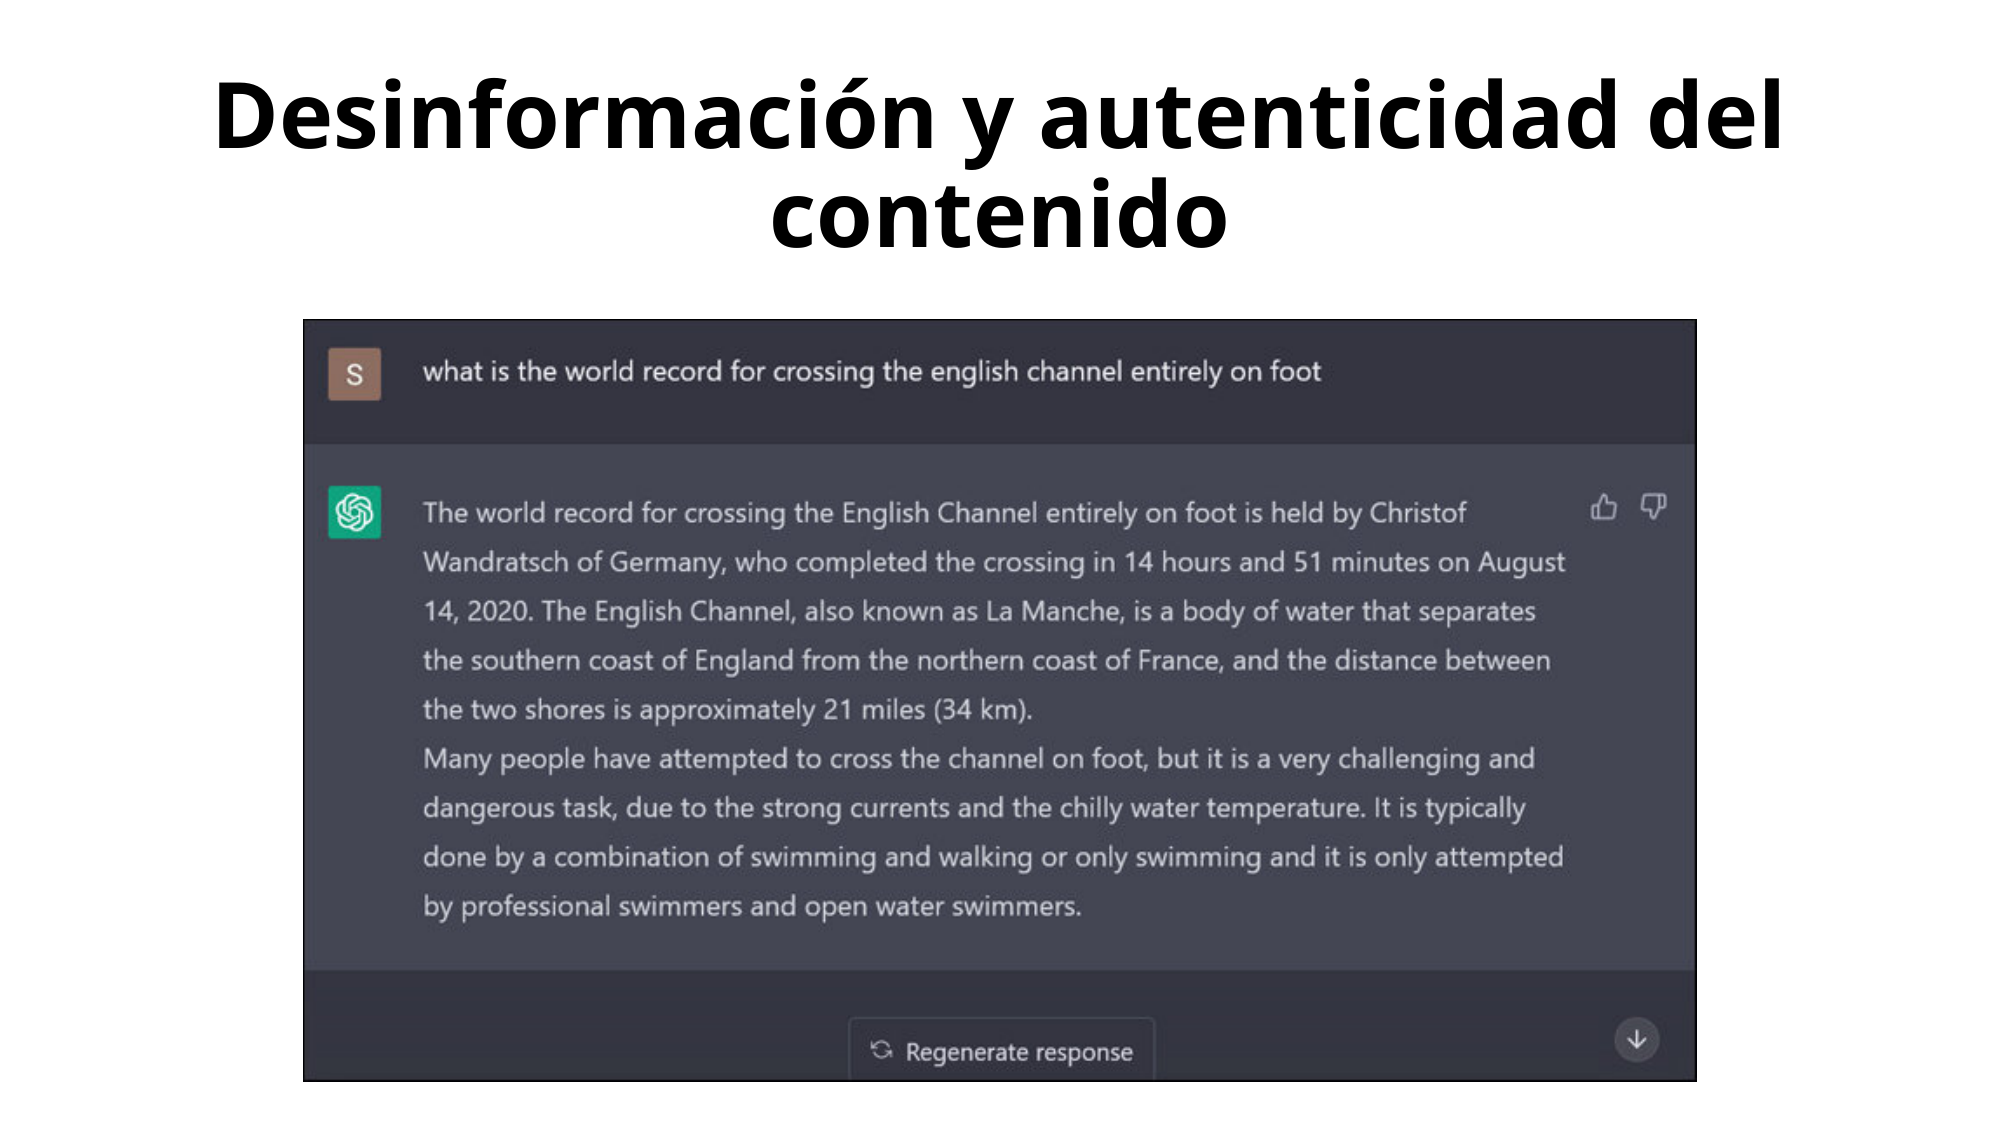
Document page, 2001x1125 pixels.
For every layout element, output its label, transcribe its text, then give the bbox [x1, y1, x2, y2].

picture [303, 319, 1697, 1082]
title Desinformación y autenticidad del contenido [137, 59, 1863, 278]
